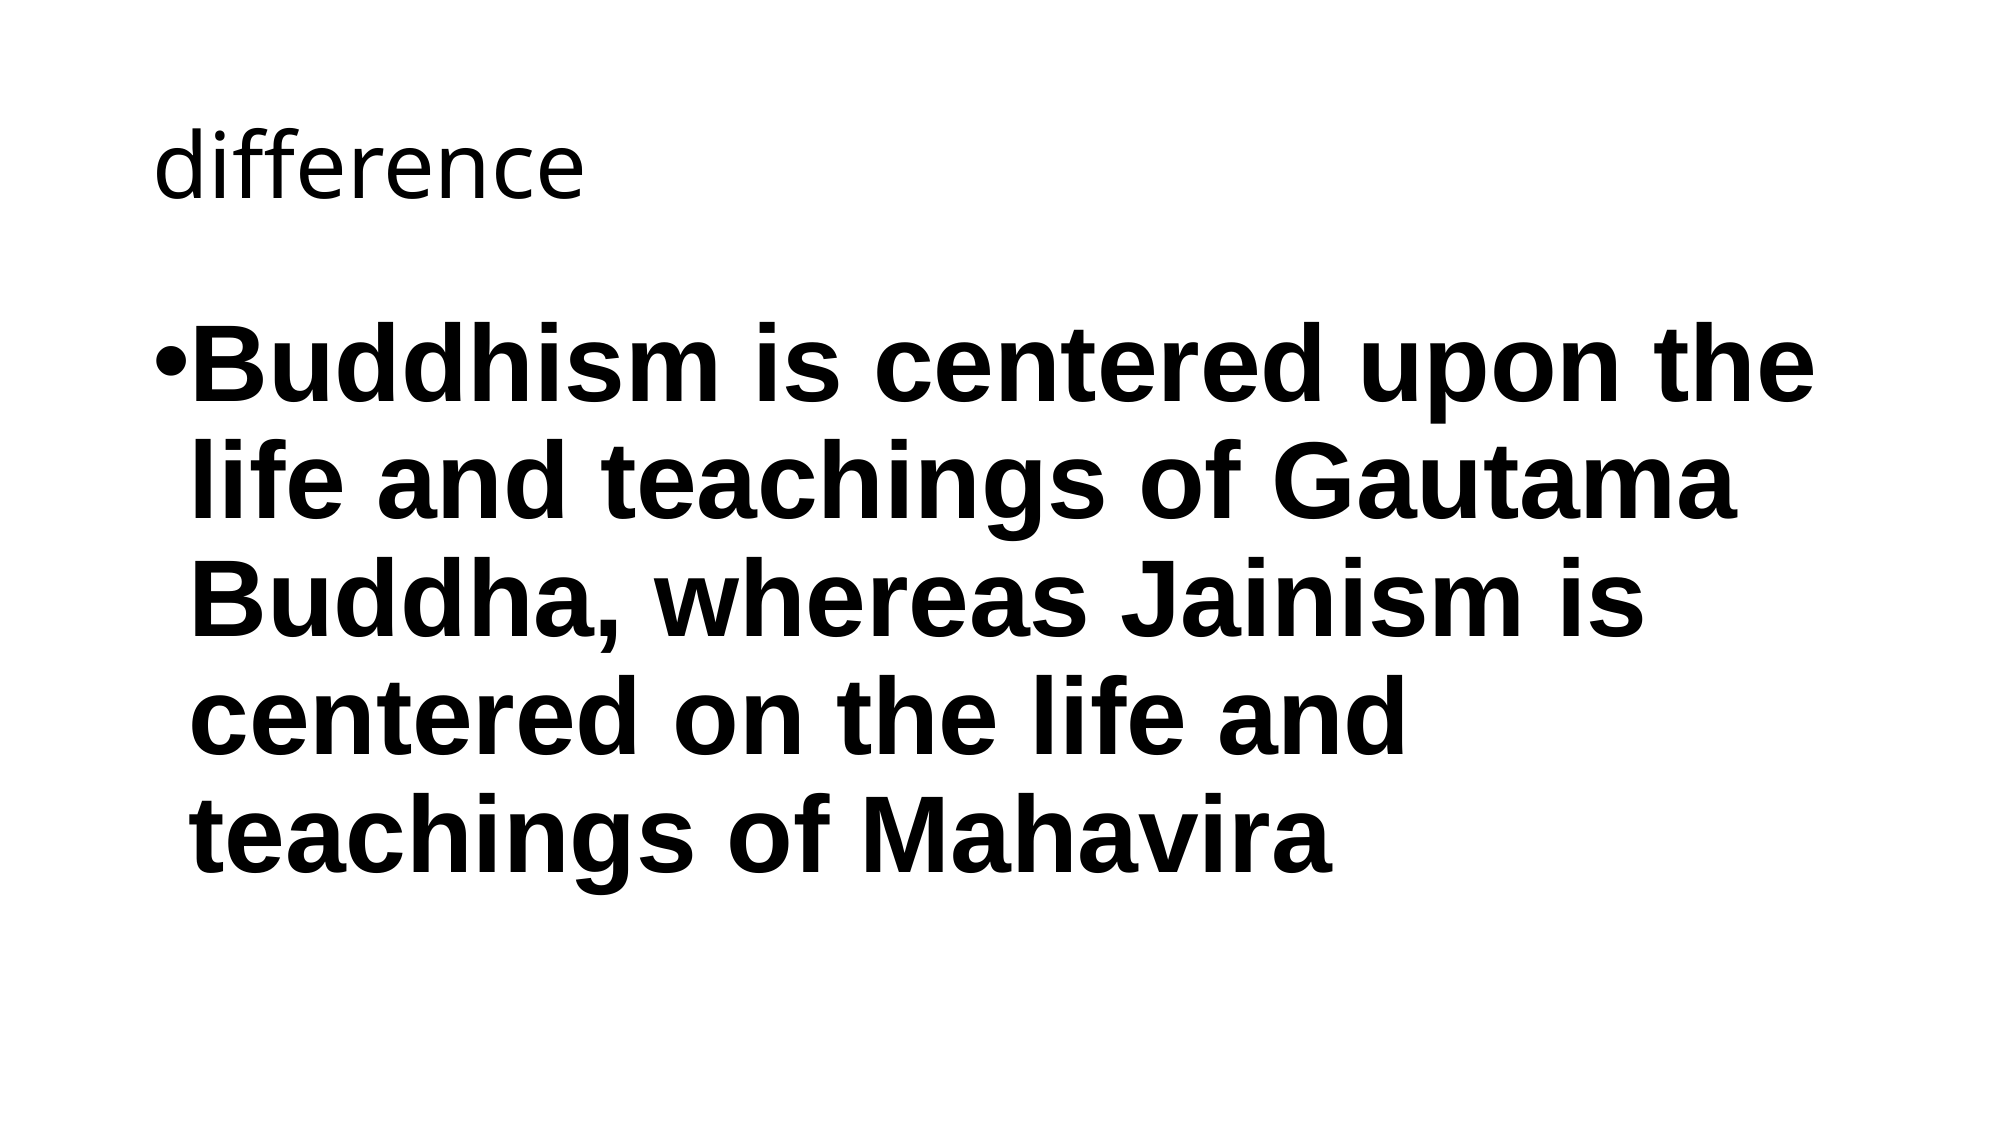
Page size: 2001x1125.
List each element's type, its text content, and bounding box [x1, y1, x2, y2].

list Buddhism is centered upon the life and teachings of Gautama Buddha, whereas Jainism is centered on the life and teachings of Mahavira [137, 299, 1863, 1014]
title difference [137, 59, 1863, 278]
